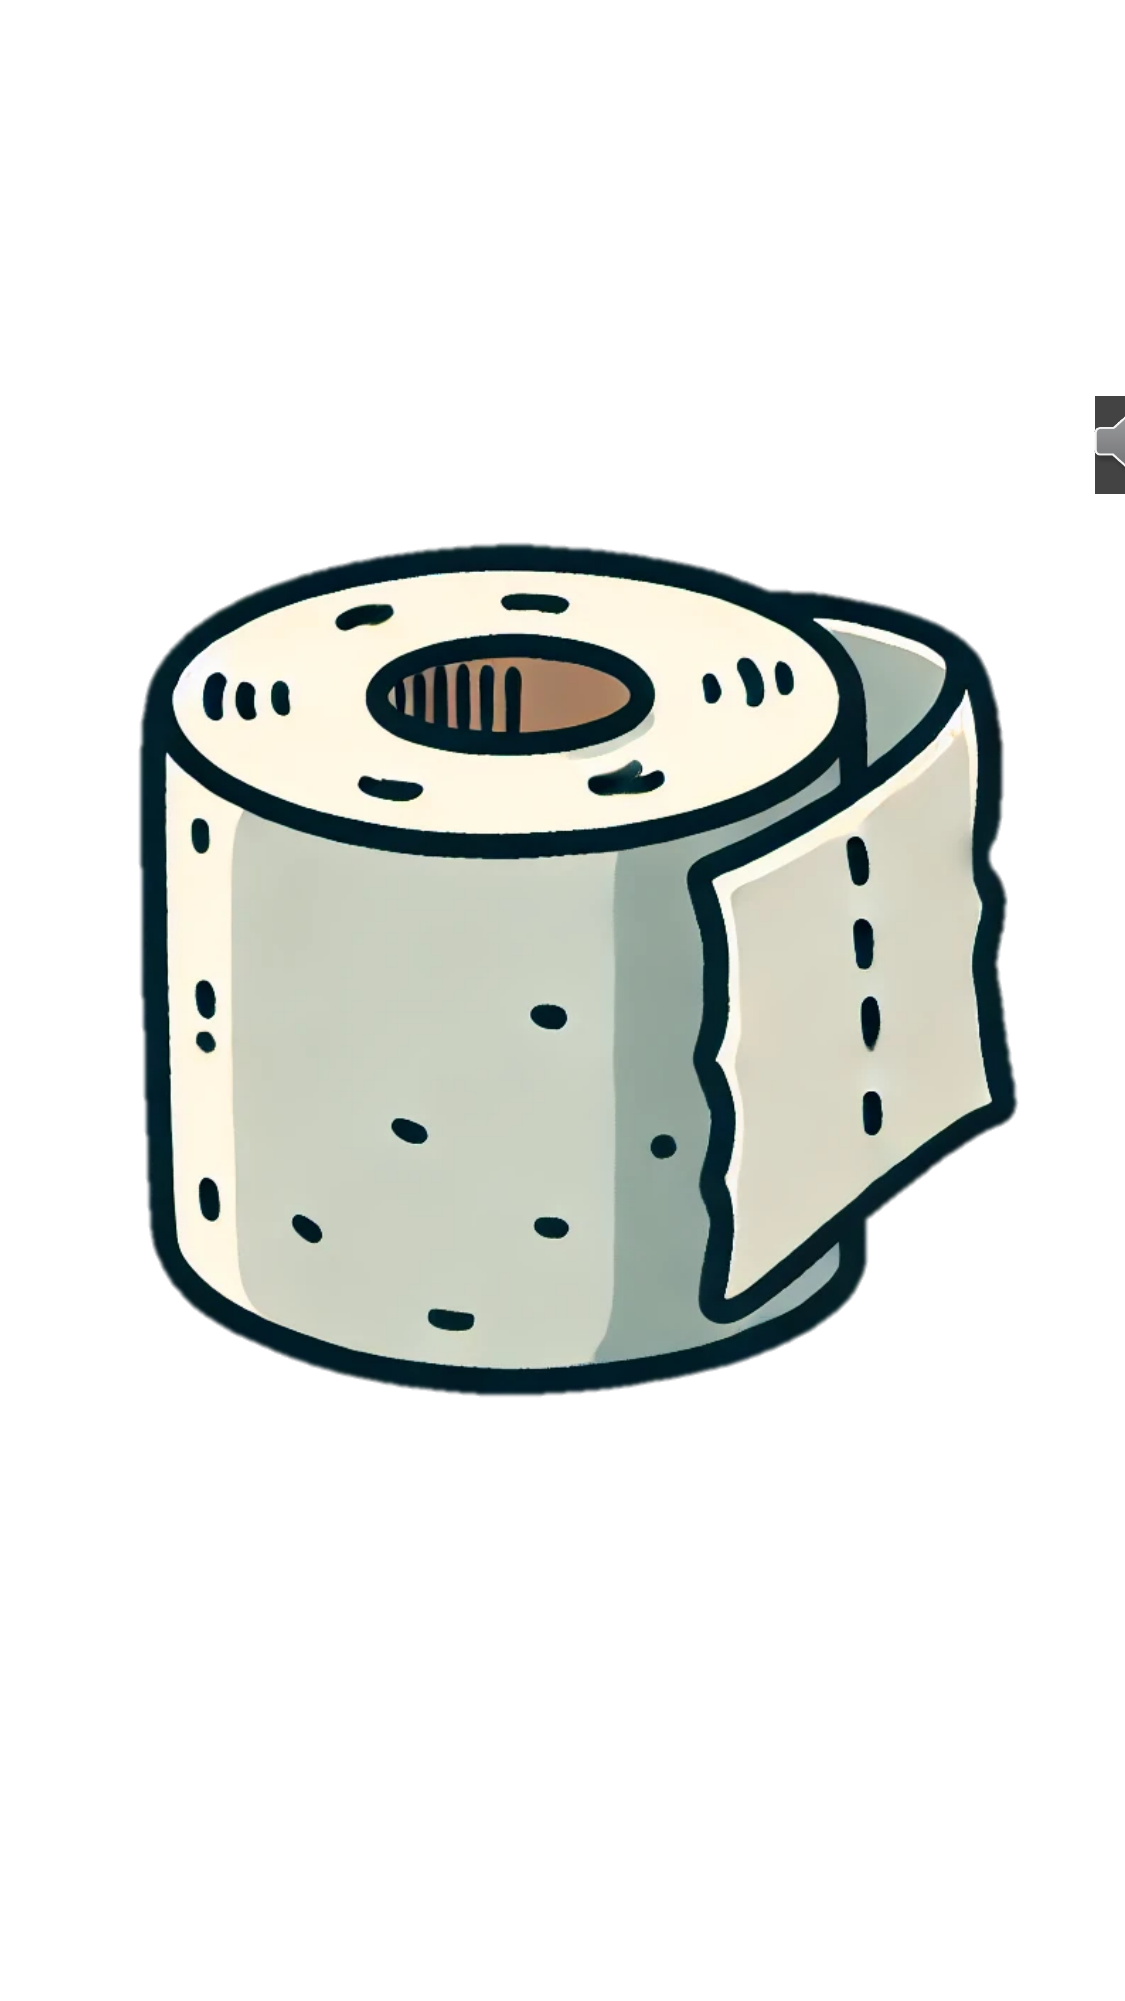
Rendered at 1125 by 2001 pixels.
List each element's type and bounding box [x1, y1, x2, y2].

picture [0, 310, 1125, 1760]
